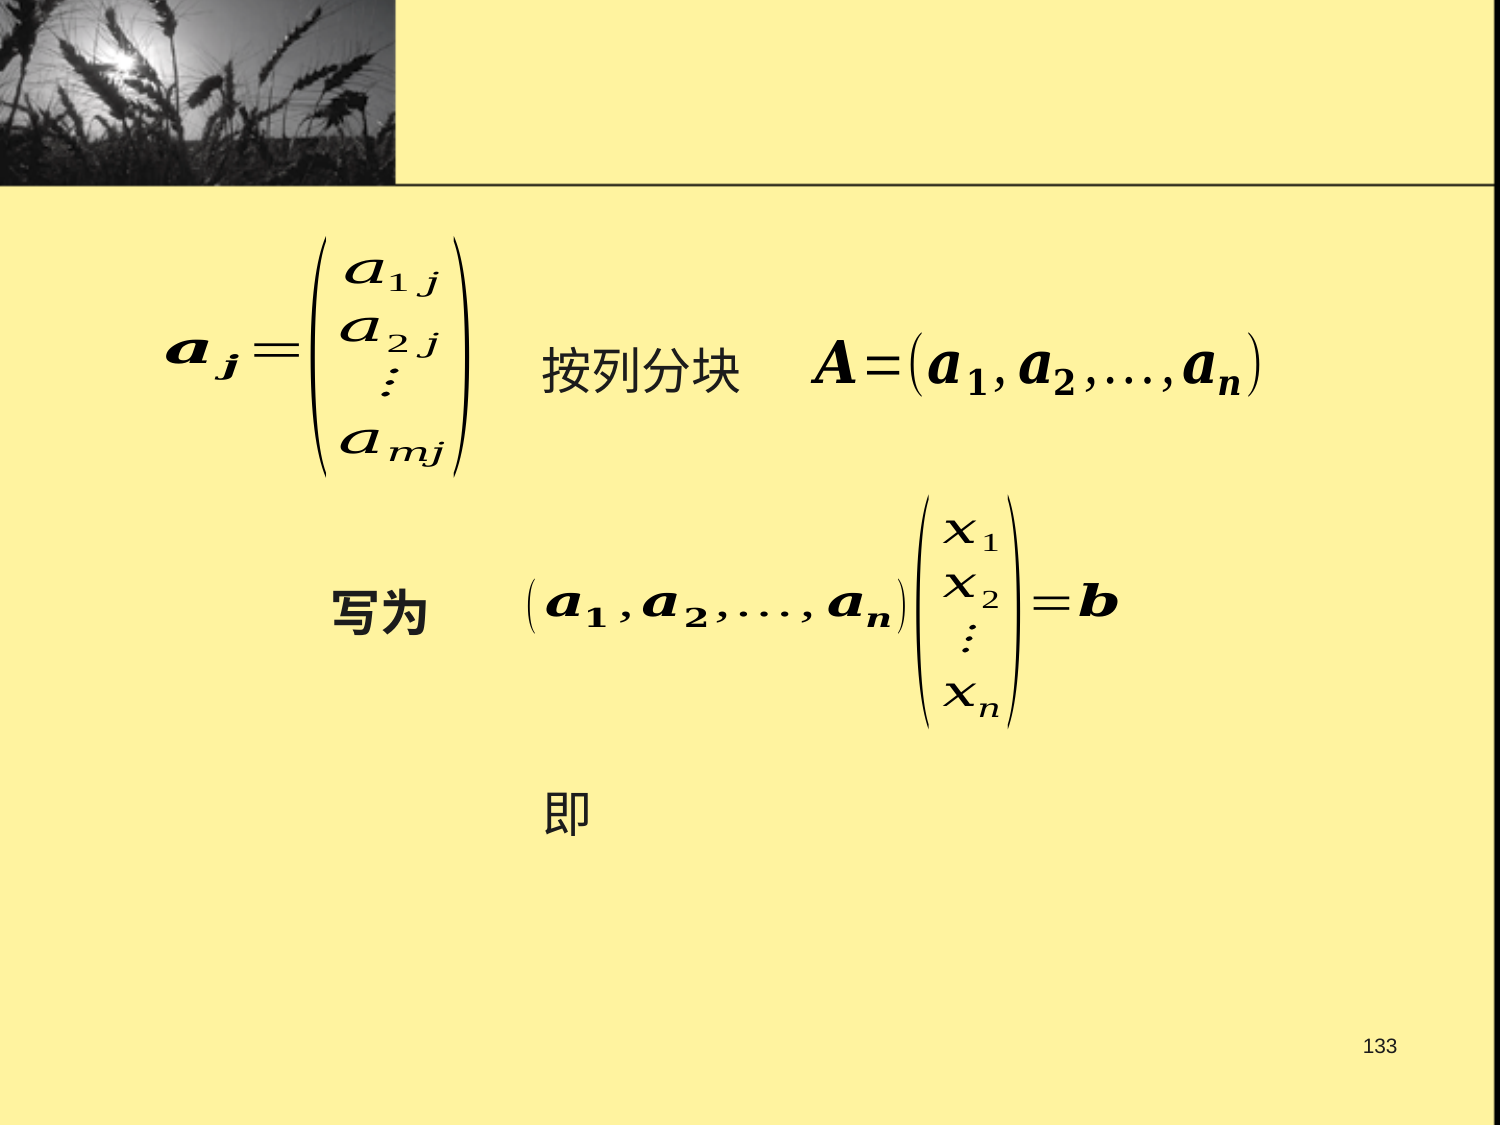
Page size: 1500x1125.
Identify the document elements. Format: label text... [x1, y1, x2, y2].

slide_number 133 [1200, 1025, 1413, 1100]
text_box 按列分块 [526, 332, 757, 408]
picture [0, 0, 1500, 1125]
